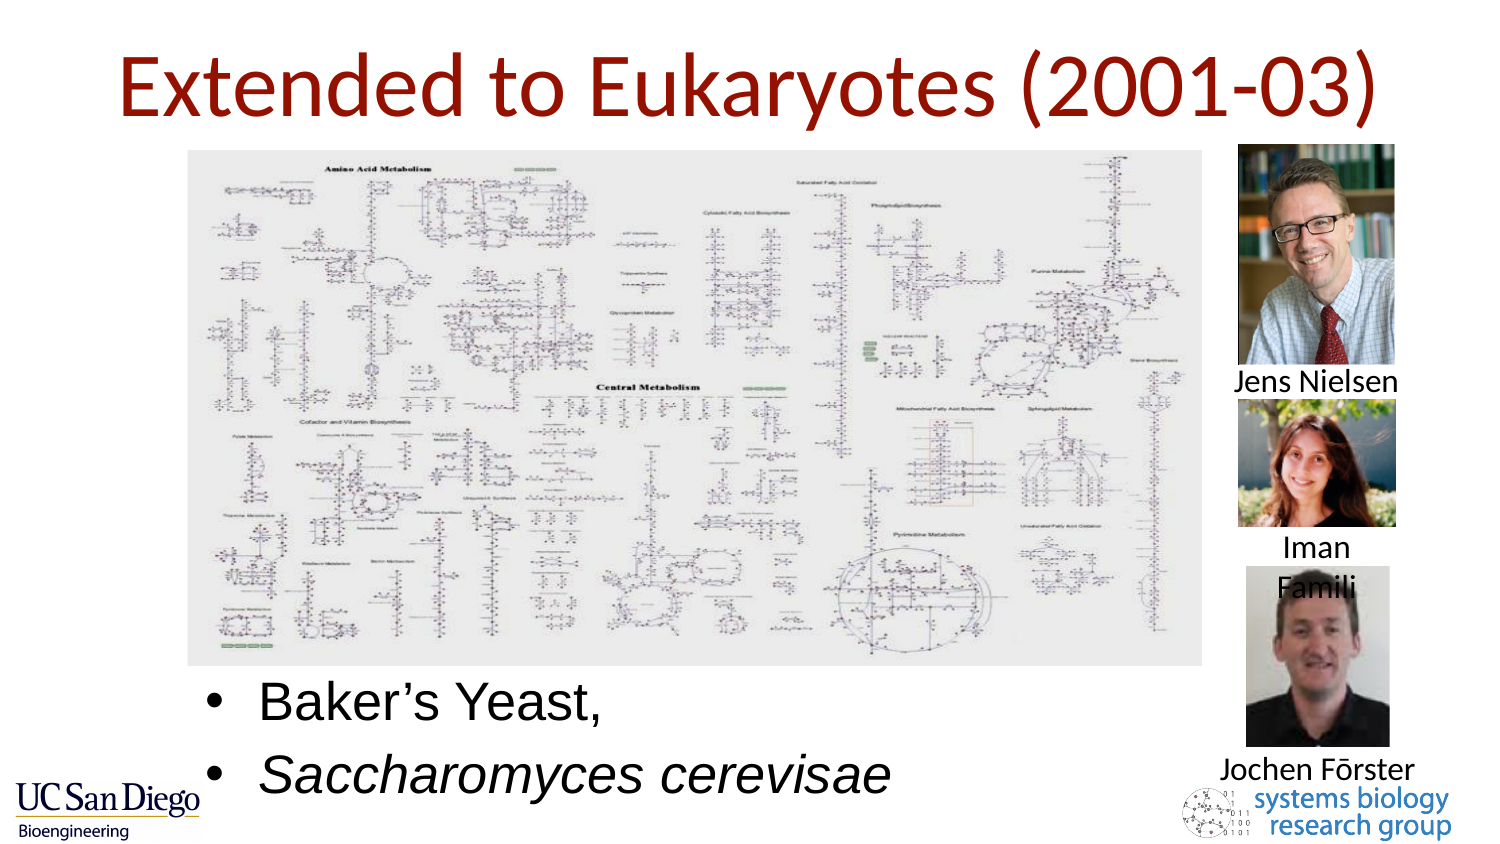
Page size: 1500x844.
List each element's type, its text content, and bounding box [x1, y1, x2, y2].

picture [1182, 786, 1451, 842]
list Baker’s Yeast, Saccharomyces cerevisae [187, 673, 1163, 814]
picture [1245, 566, 1390, 747]
title Extended to Eukaryotes (2001-03) [0, 0, 1500, 160]
text_box Jochen Fōrster [1201, 738, 1434, 778]
picture [12, 781, 202, 842]
picture [187, 149, 1202, 666]
text_box Jens Nielsen [1215, 351, 1418, 391]
picture [1238, 398, 1397, 528]
picture [1237, 144, 1395, 365]
text_box Iman Famili [1224, 516, 1410, 557]
